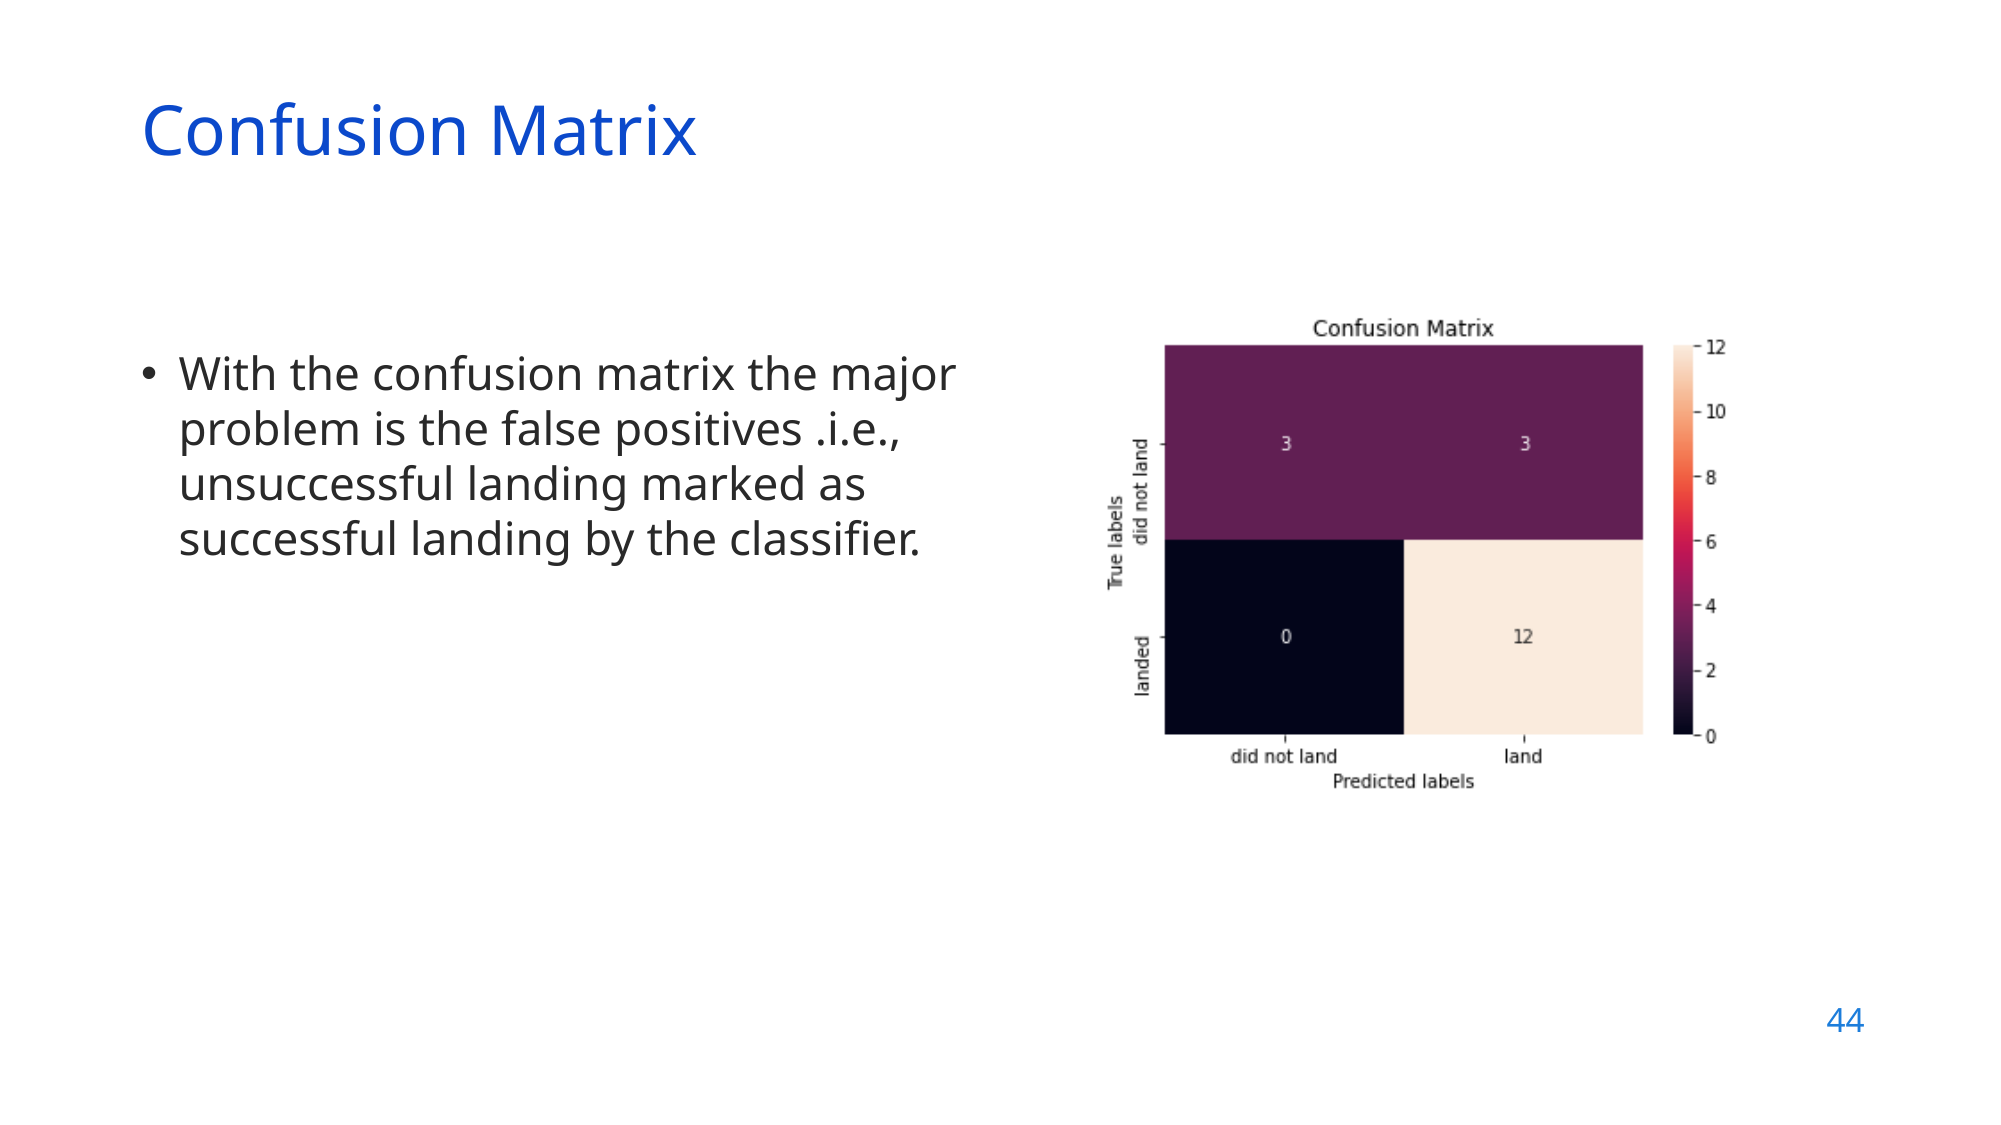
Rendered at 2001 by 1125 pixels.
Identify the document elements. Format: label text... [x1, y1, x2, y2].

text_box Confusion Matrix [126, 88, 1852, 179]
list With the confusion matrix the major problem is the false positives .i.e., unsuccessful landing marked as successful landing by the classifier. [126, 337, 1077, 963]
picture [1076, 308, 1779, 817]
slide_number 44 [1429, 988, 1880, 1055]
